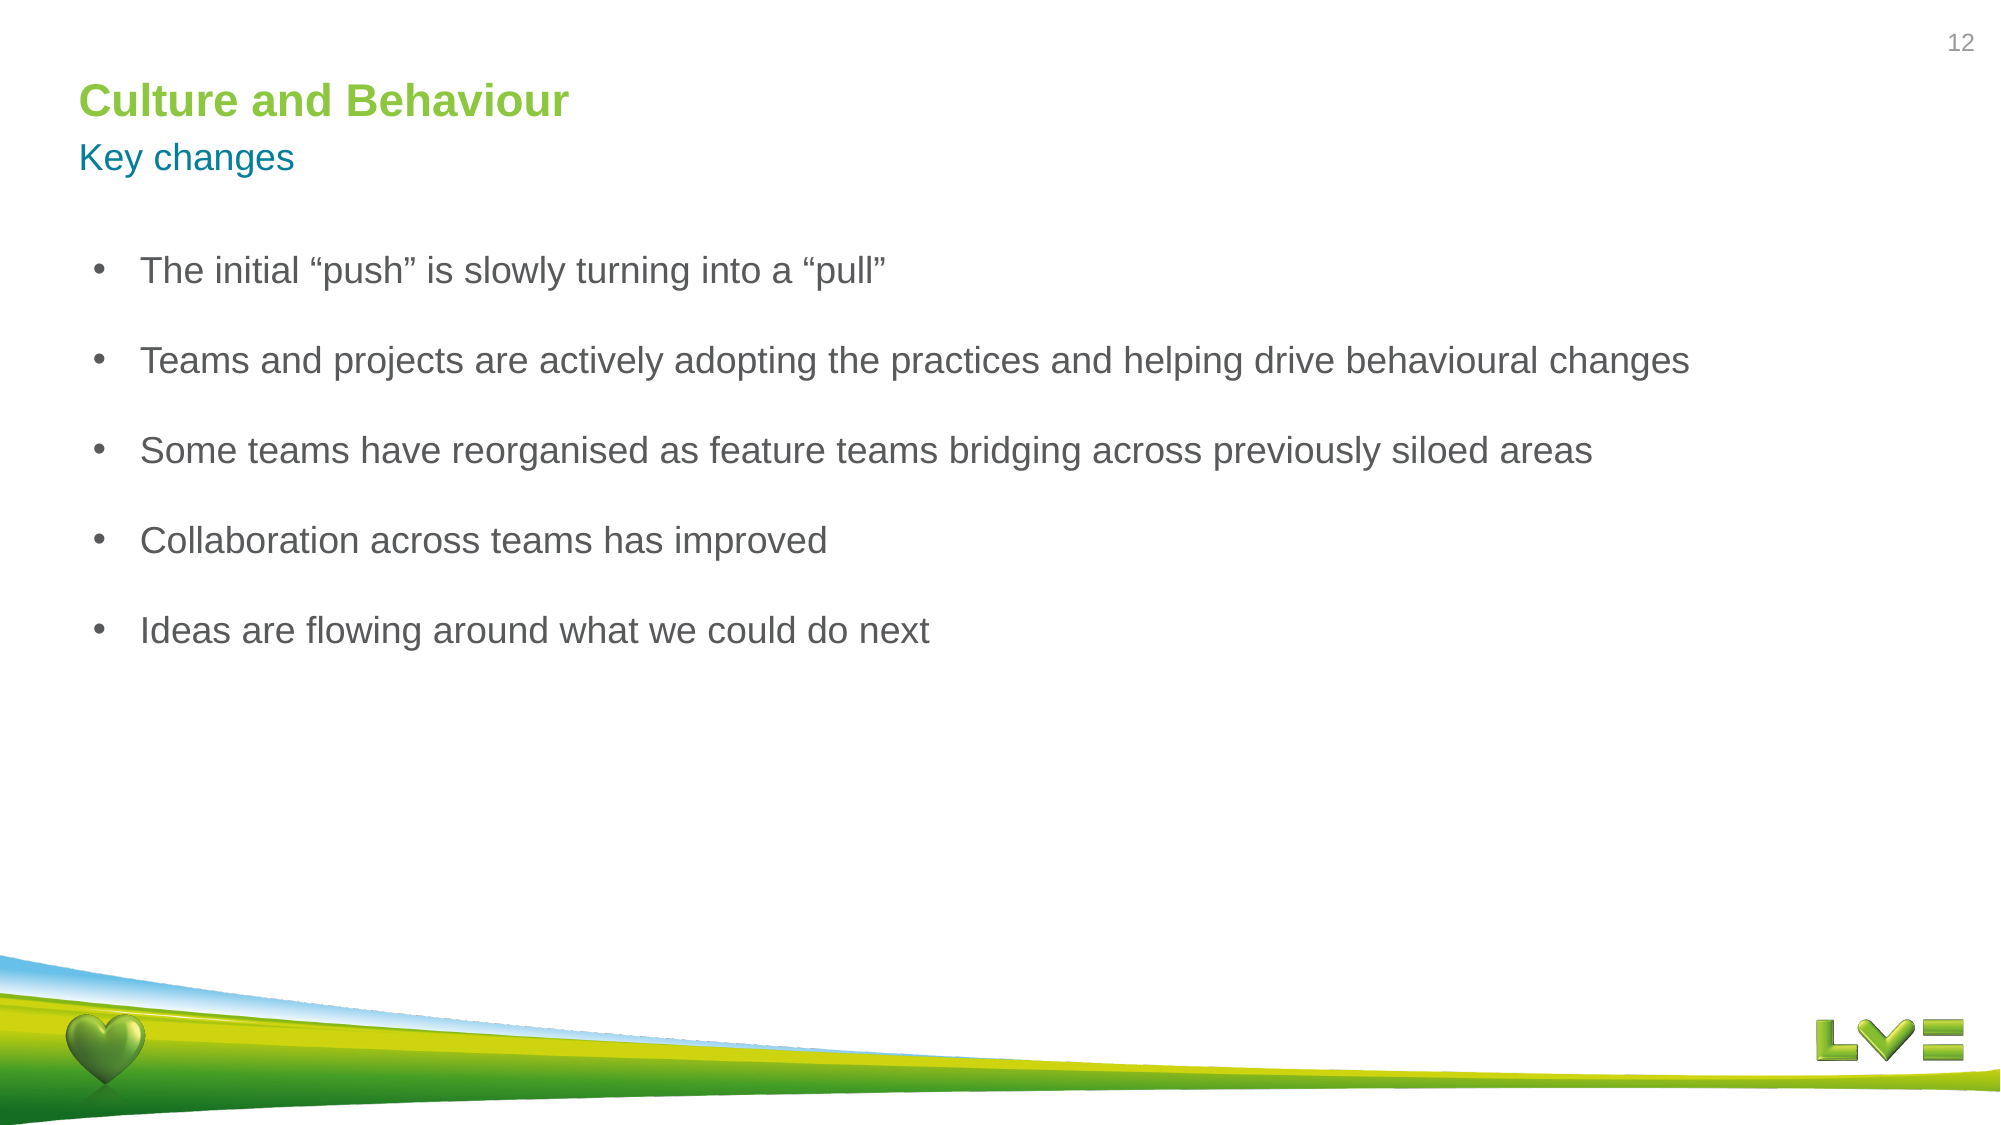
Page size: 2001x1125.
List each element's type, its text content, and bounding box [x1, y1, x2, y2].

text_box The initial “push” is slowly turning into a “pull” Teams and projects are actively adopting the practices and helping drive behavioural changes Some teams have reorganised as feature teams bridging across previously siloed areas Collaboration across teams has improved Ideas are flowing around what we could do next [78, 238, 1894, 749]
list Key changes [78, 125, 1914, 185]
picture [0, 929, 2001, 1125]
slide_number 12 [1523, 11, 1991, 72]
title Culture and Behaviour [78, 0, 1914, 125]
